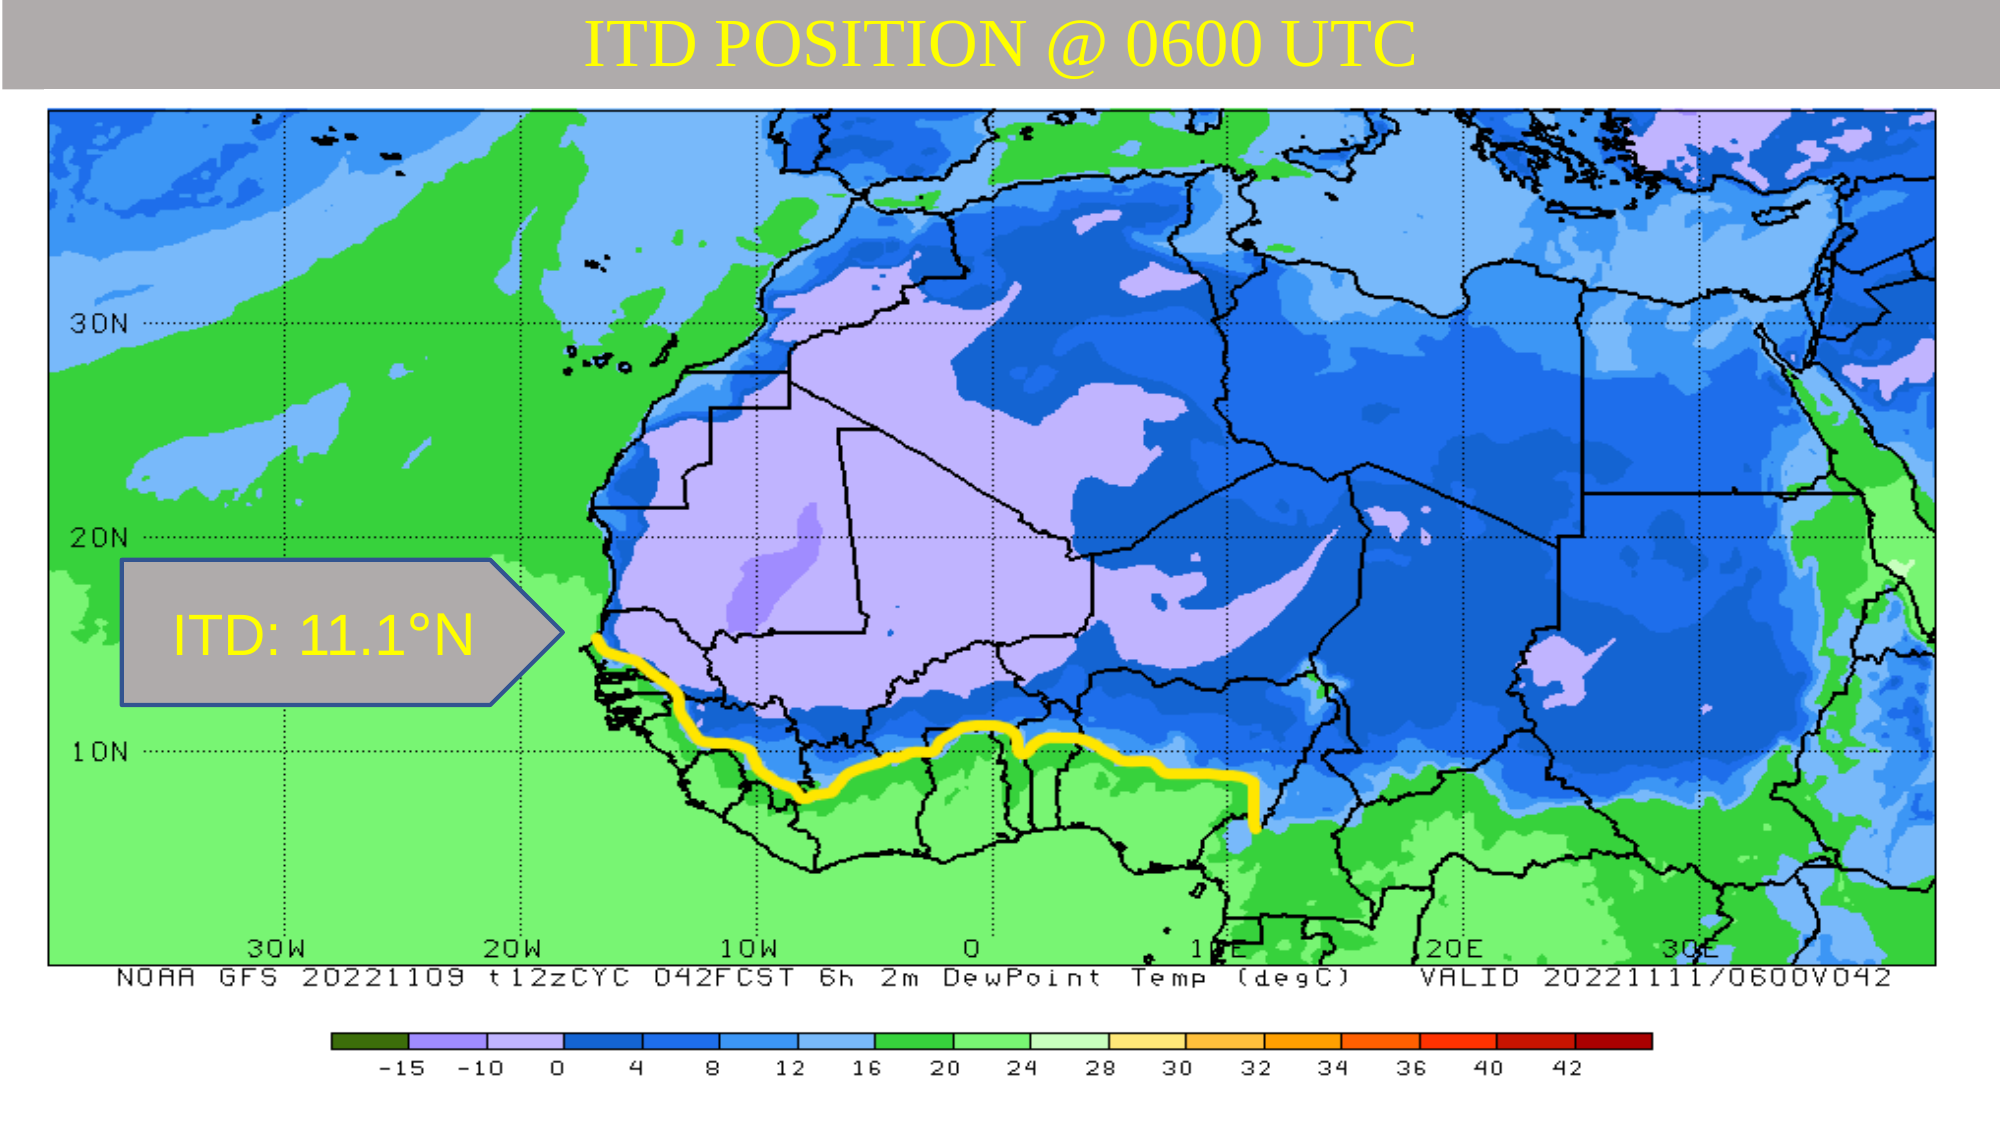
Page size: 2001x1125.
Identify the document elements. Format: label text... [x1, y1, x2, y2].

picture [43, 89, 2000, 1088]
title ITD POSITION @ 0600 UTC [2, 0, 2000, 90]
